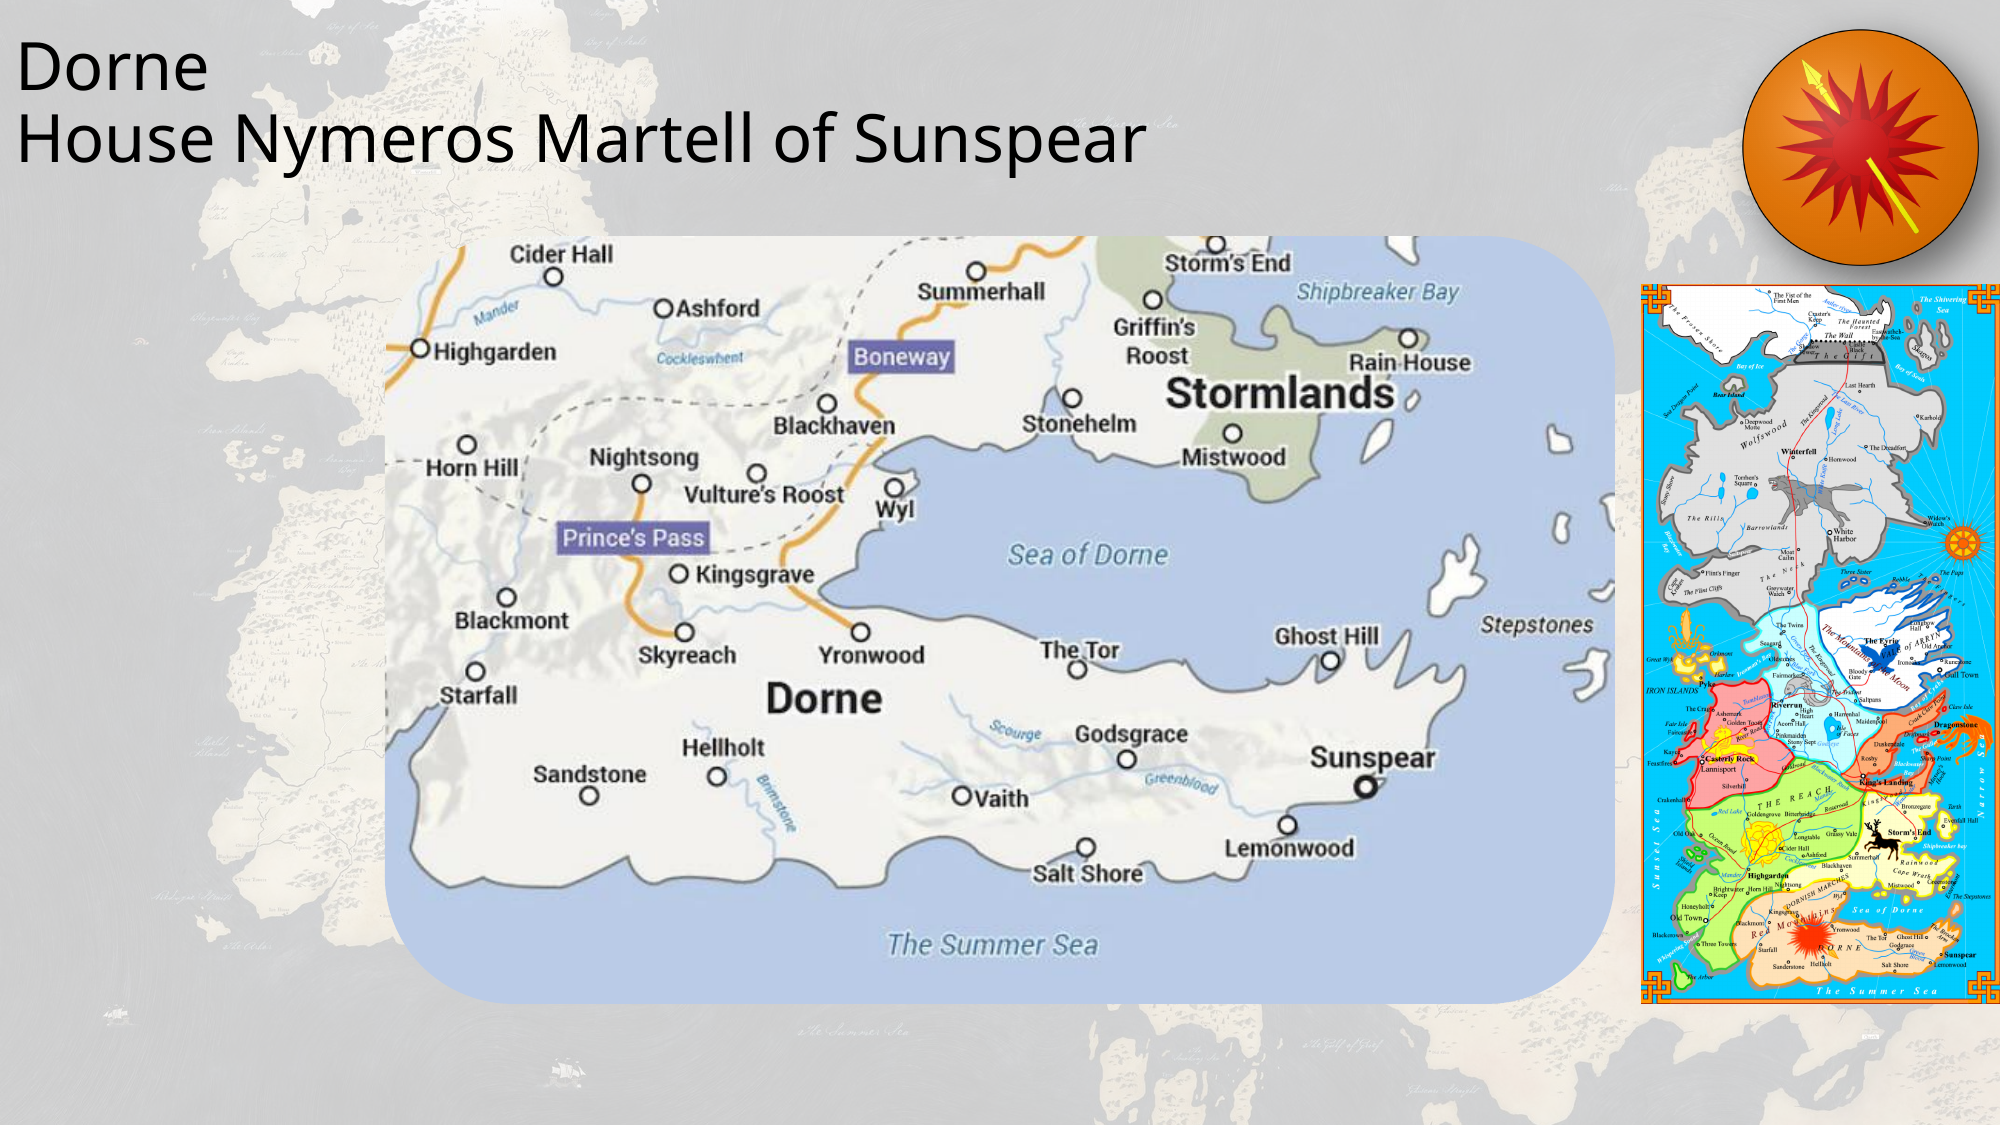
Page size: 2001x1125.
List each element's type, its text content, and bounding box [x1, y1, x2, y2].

picture [1641, 284, 2000, 1004]
picture [384, 236, 1615, 1004]
picture [1742, 29, 1979, 266]
title Dorne House Nymeros Martell of Sunspear [0, 0, 1725, 210]
